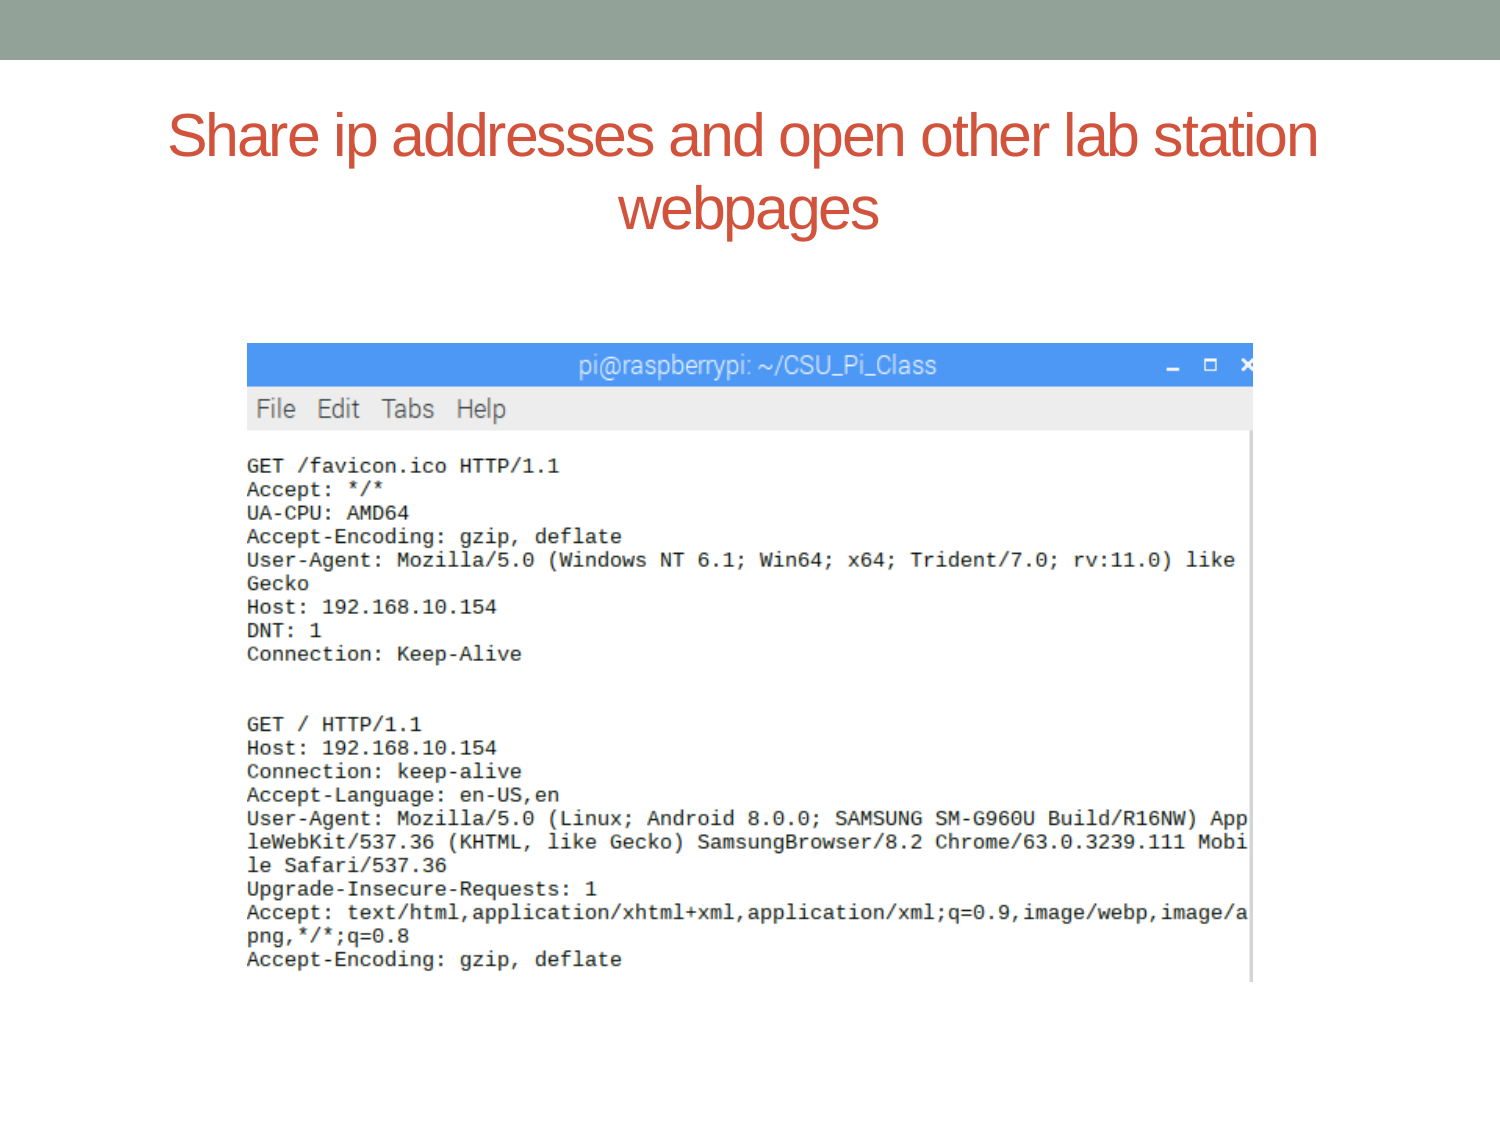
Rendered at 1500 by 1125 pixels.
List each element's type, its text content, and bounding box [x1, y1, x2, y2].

title Share ip addresses and open other lab station webpages [75, 87, 1425, 250]
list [247, 343, 1253, 982]
